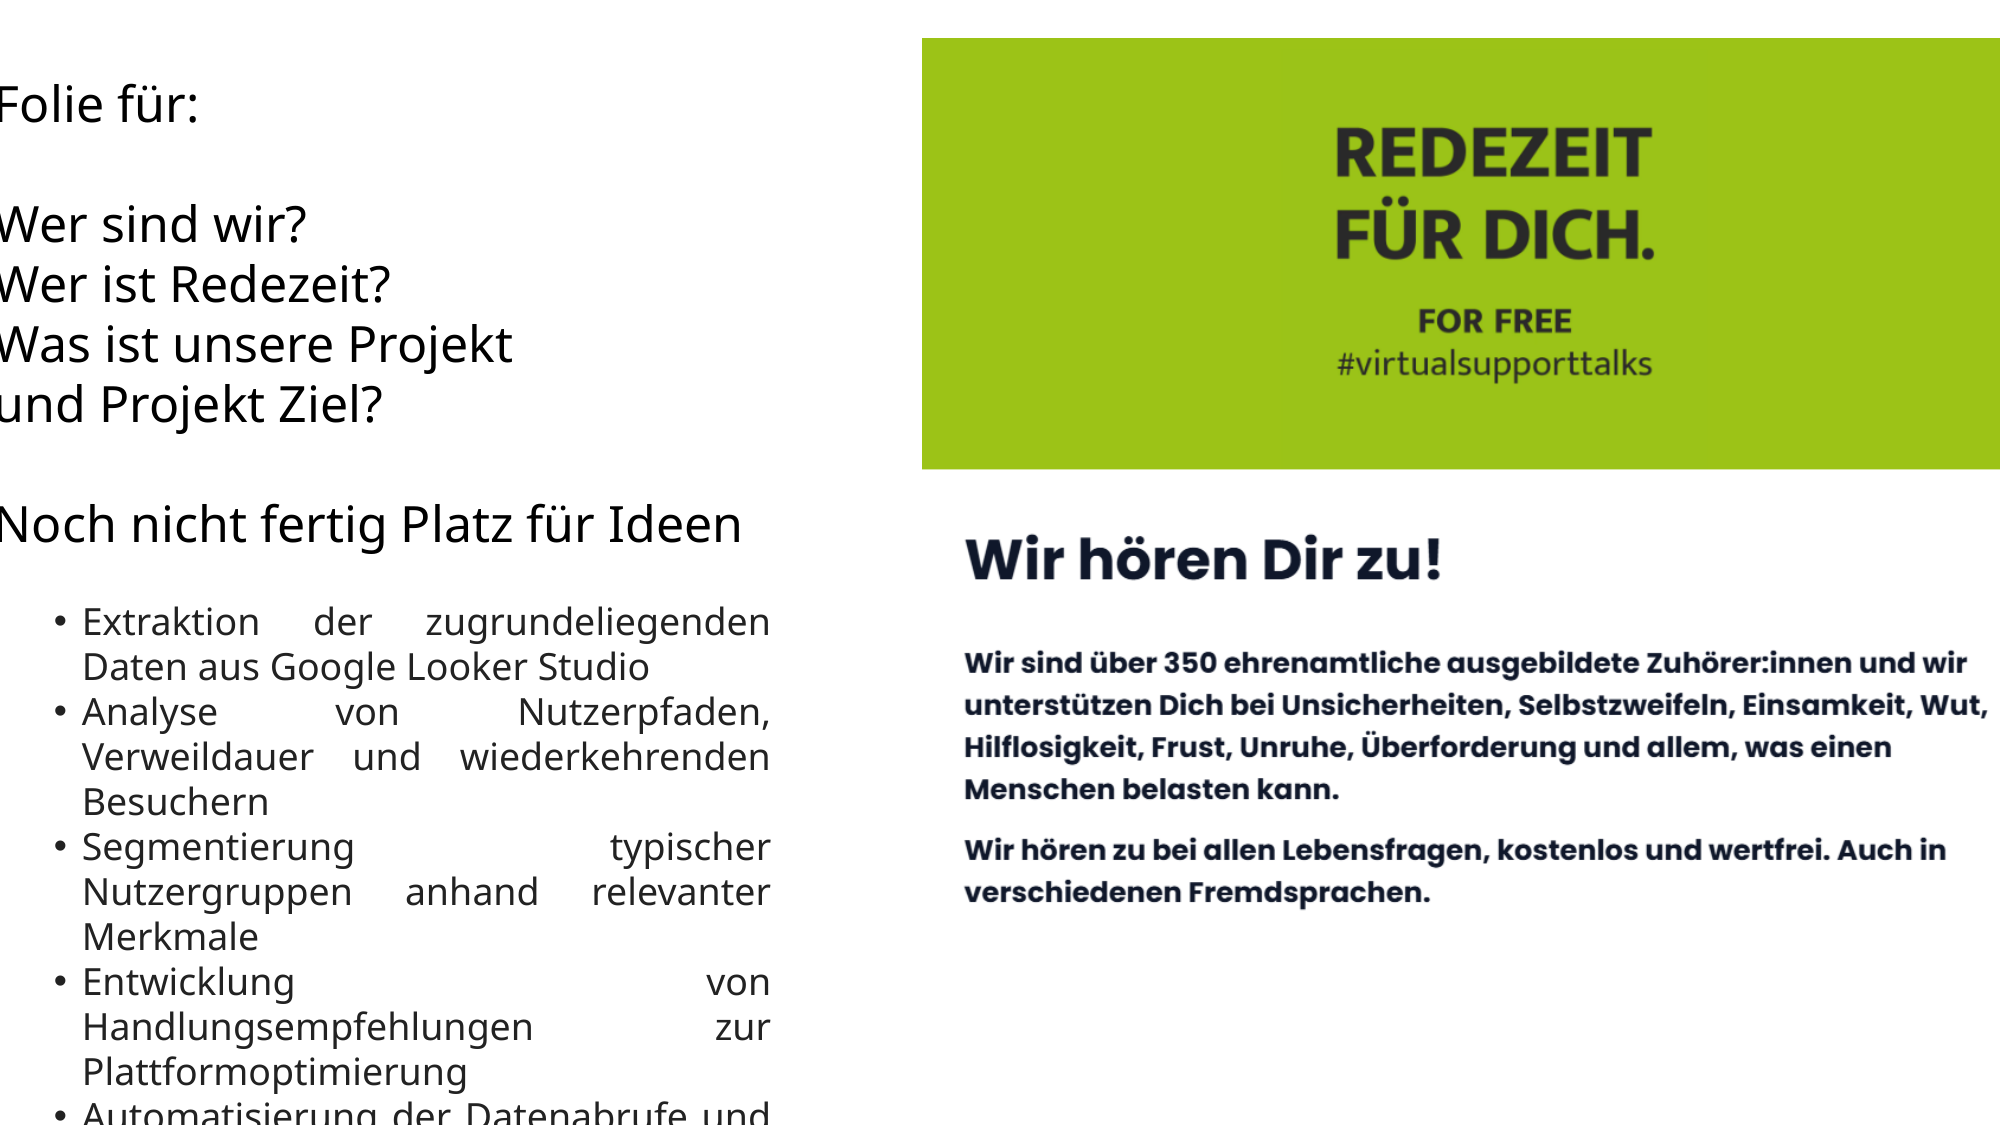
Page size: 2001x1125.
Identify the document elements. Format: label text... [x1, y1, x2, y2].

text_box Folie für: Wer sind wir? Wer ist Redezeit? Was ist unsere Projekt und Projekt Ziel? Noch nicht fertig Platz für Ideen [0, 64, 759, 560]
picture [921, 37, 2000, 930]
text_box Extraktion der zugrundeliegenden Daten aus Google Looker Studio Analyse von Nutzerpfaden, Verweildauer und wiederkehrenden Besuchern Segmentierung typischer Nutzergruppen anhand relevanter Merkmale Entwicklung von Handlungsempfehlungen zur Plattformoptimierung Automatisierung der Datenabrufe und Erstellung wöchentlicher Berichte [39, 590, 787, 1125]
